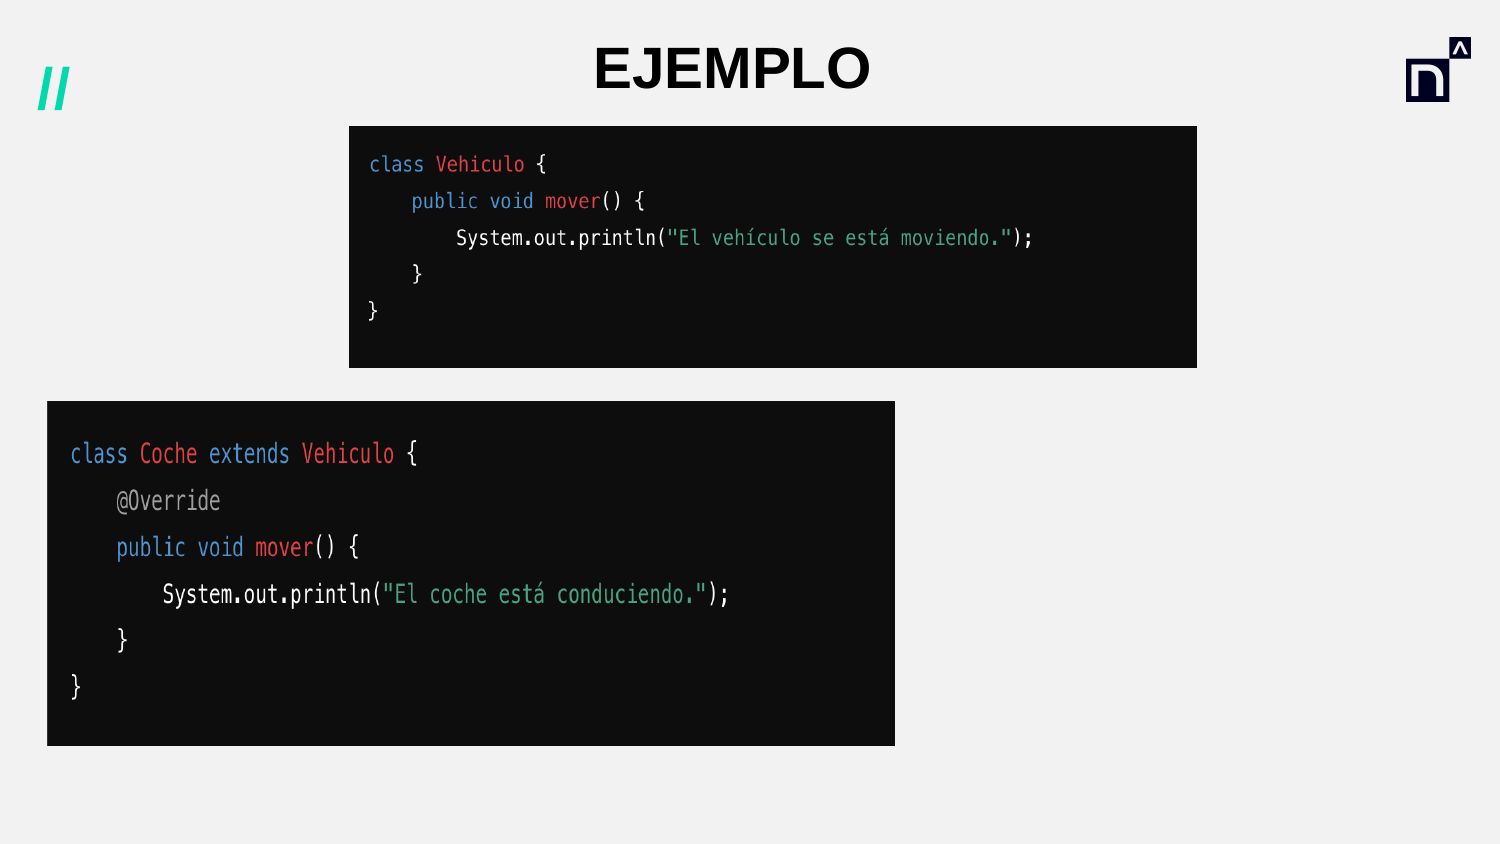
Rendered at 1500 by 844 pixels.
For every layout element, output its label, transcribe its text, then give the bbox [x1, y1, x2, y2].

title EJEMPLO [100, 15, 1366, 163]
picture [47, 401, 895, 746]
picture [349, 126, 1197, 369]
picture [1406, 37, 1471, 102]
